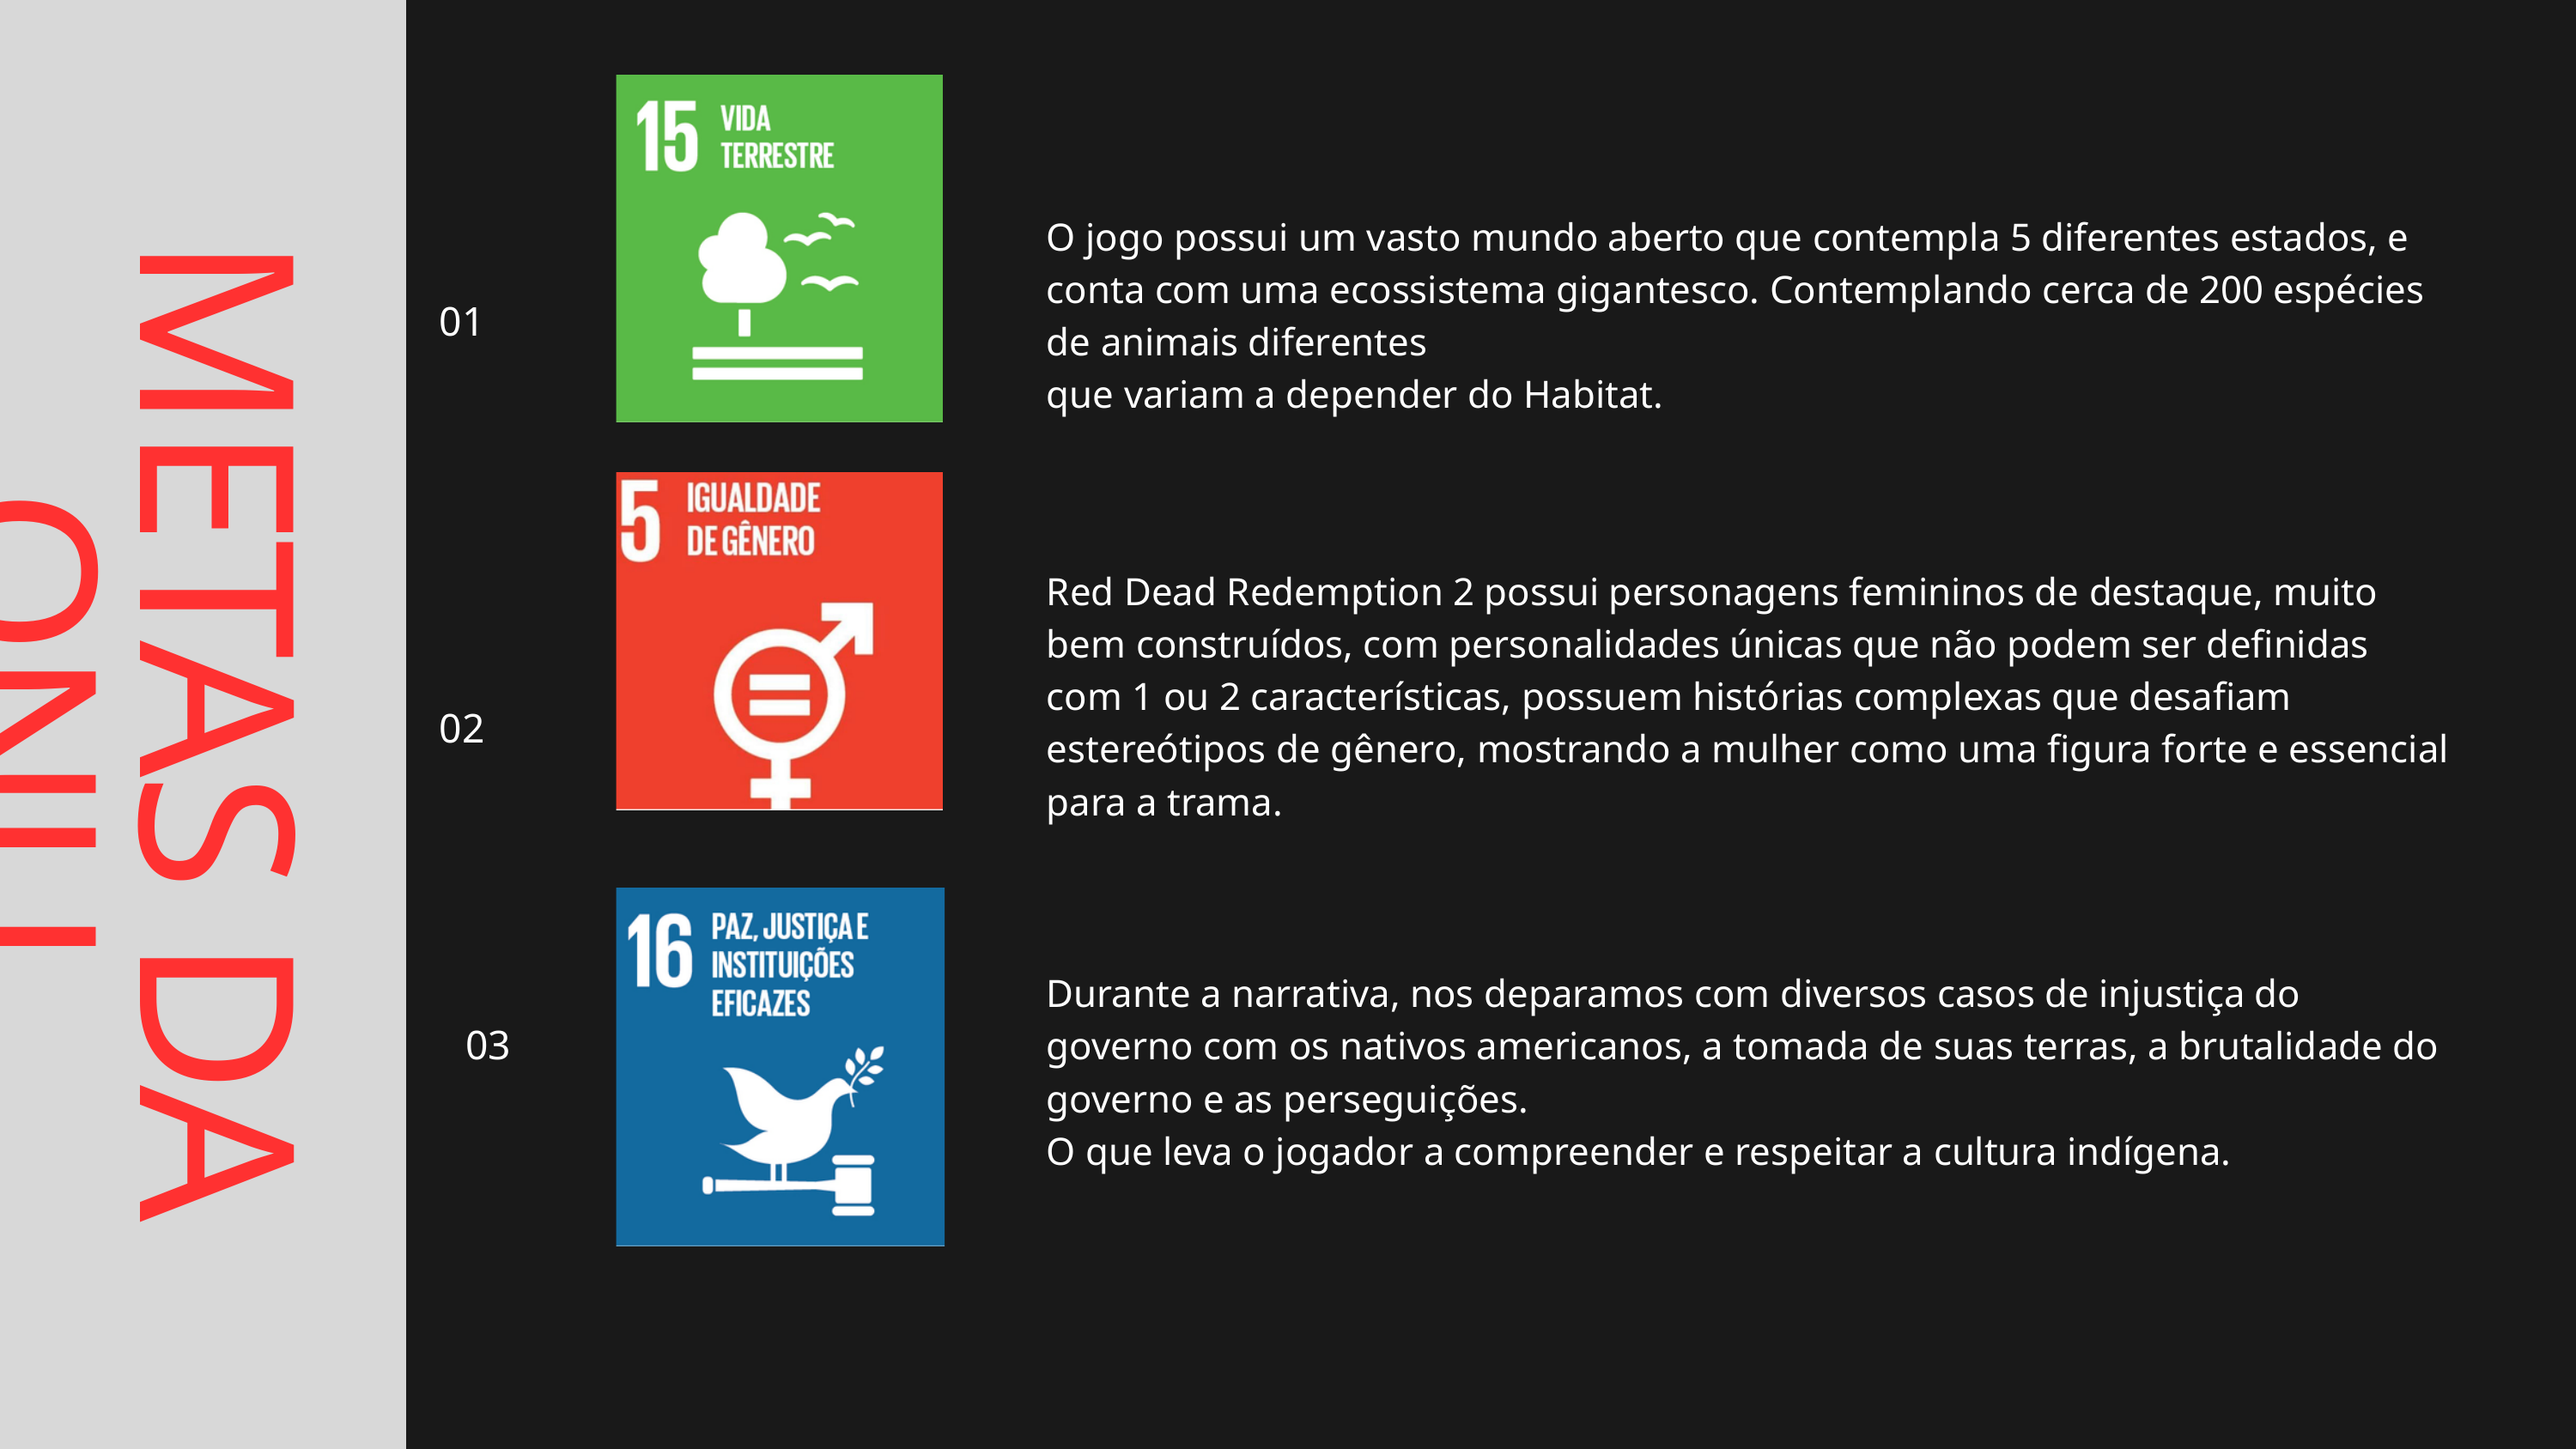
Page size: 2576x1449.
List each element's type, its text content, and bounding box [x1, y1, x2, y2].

text_box 03 [432, 1012, 511, 1068]
text_box 01 [413, 288, 485, 344]
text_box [0, 0, 407, 1449]
text_box O jogo possui um vasto mundo aberto que contempla 5 diferentes estados, e conta com uma ecossistema gigantesco. Contemplando cerca de 200 espécies de animais diferentes que variam a depender do Habitat. [1047, 205, 2451, 416]
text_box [616, 75, 944, 422]
text_box 02 [413, 695, 485, 751]
text_box Red Dead Redemption 2 possui personagens femininos de destaque, muito bem construídos, com personalidades únicas que não podem ser definidas com 1 ou 2 características, possuem histórias complexas que desafiam estereótipos de gênero, mostrando a mulher como uma figura forte e essencial para a trama. [1047, 560, 2451, 823]
text_box Durante a narrativa, nos deparamos com diversos casos de injustiça do governo com os nativos americanos, a tomada de suas terras, a brutalidade do governo e as perseguições. O que leva o jogador a compreender e respeitar a cultura indígena. [1047, 961, 2451, 1173]
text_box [616, 888, 945, 1247]
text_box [616, 472, 944, 810]
